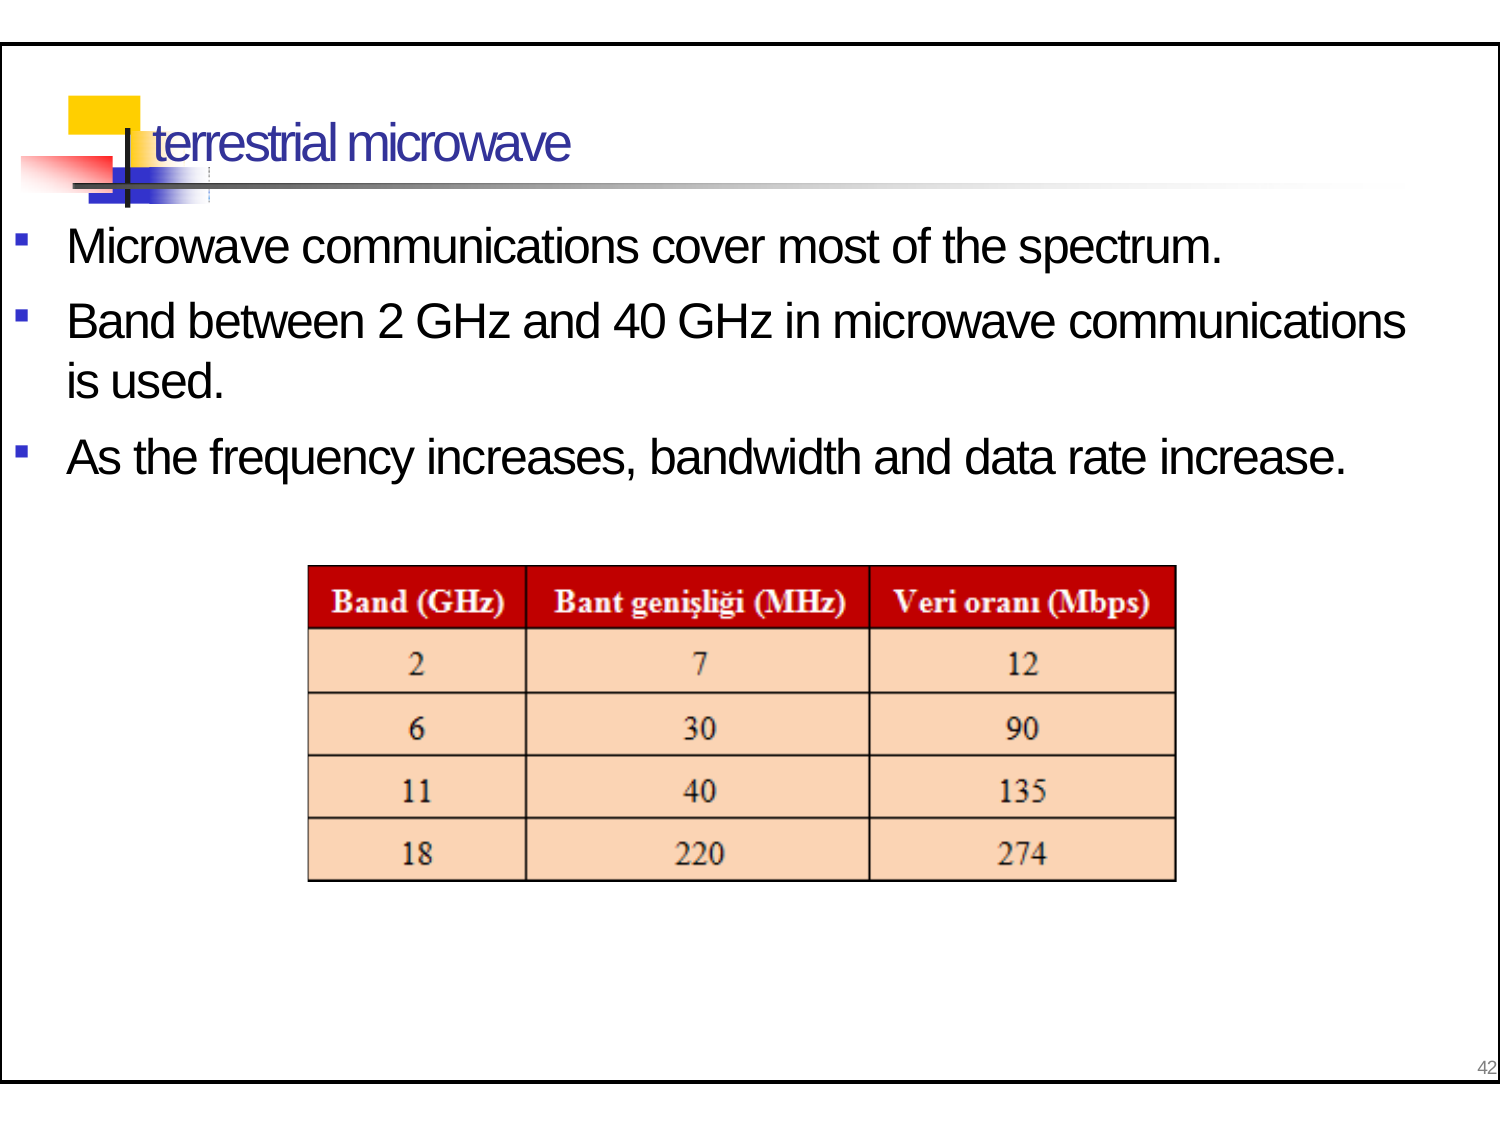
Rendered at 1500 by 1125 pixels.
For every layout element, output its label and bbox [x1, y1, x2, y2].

text_box [0, 43, 1500, 1090]
